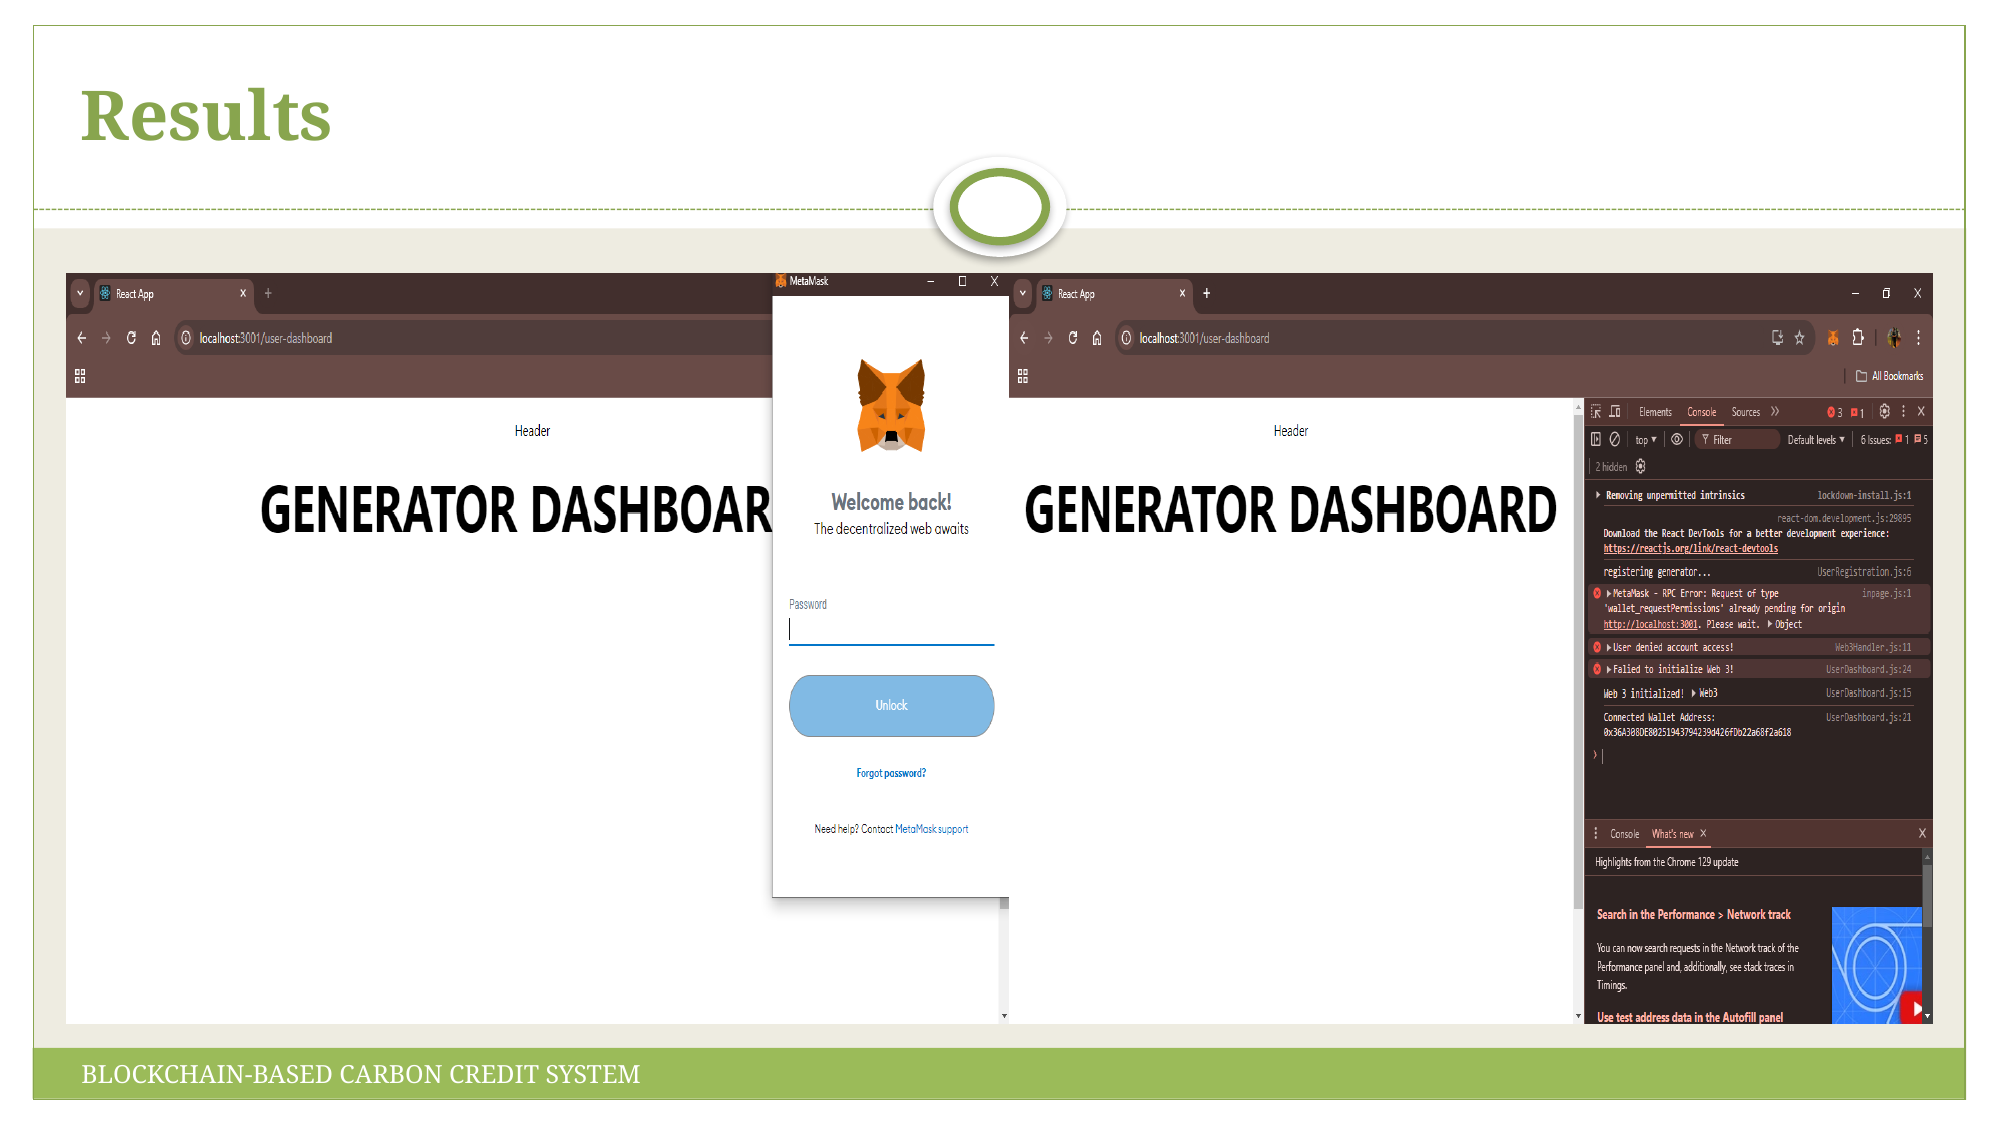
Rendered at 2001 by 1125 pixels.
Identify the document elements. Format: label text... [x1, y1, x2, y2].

footer BLOCKCHAIN-BASED CARBON CREDIT SYSTEM [66, 1051, 850, 1112]
title Results [66, 37, 1933, 162]
picture [1009, 273, 1933, 1024]
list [65, 273, 1006, 1024]
